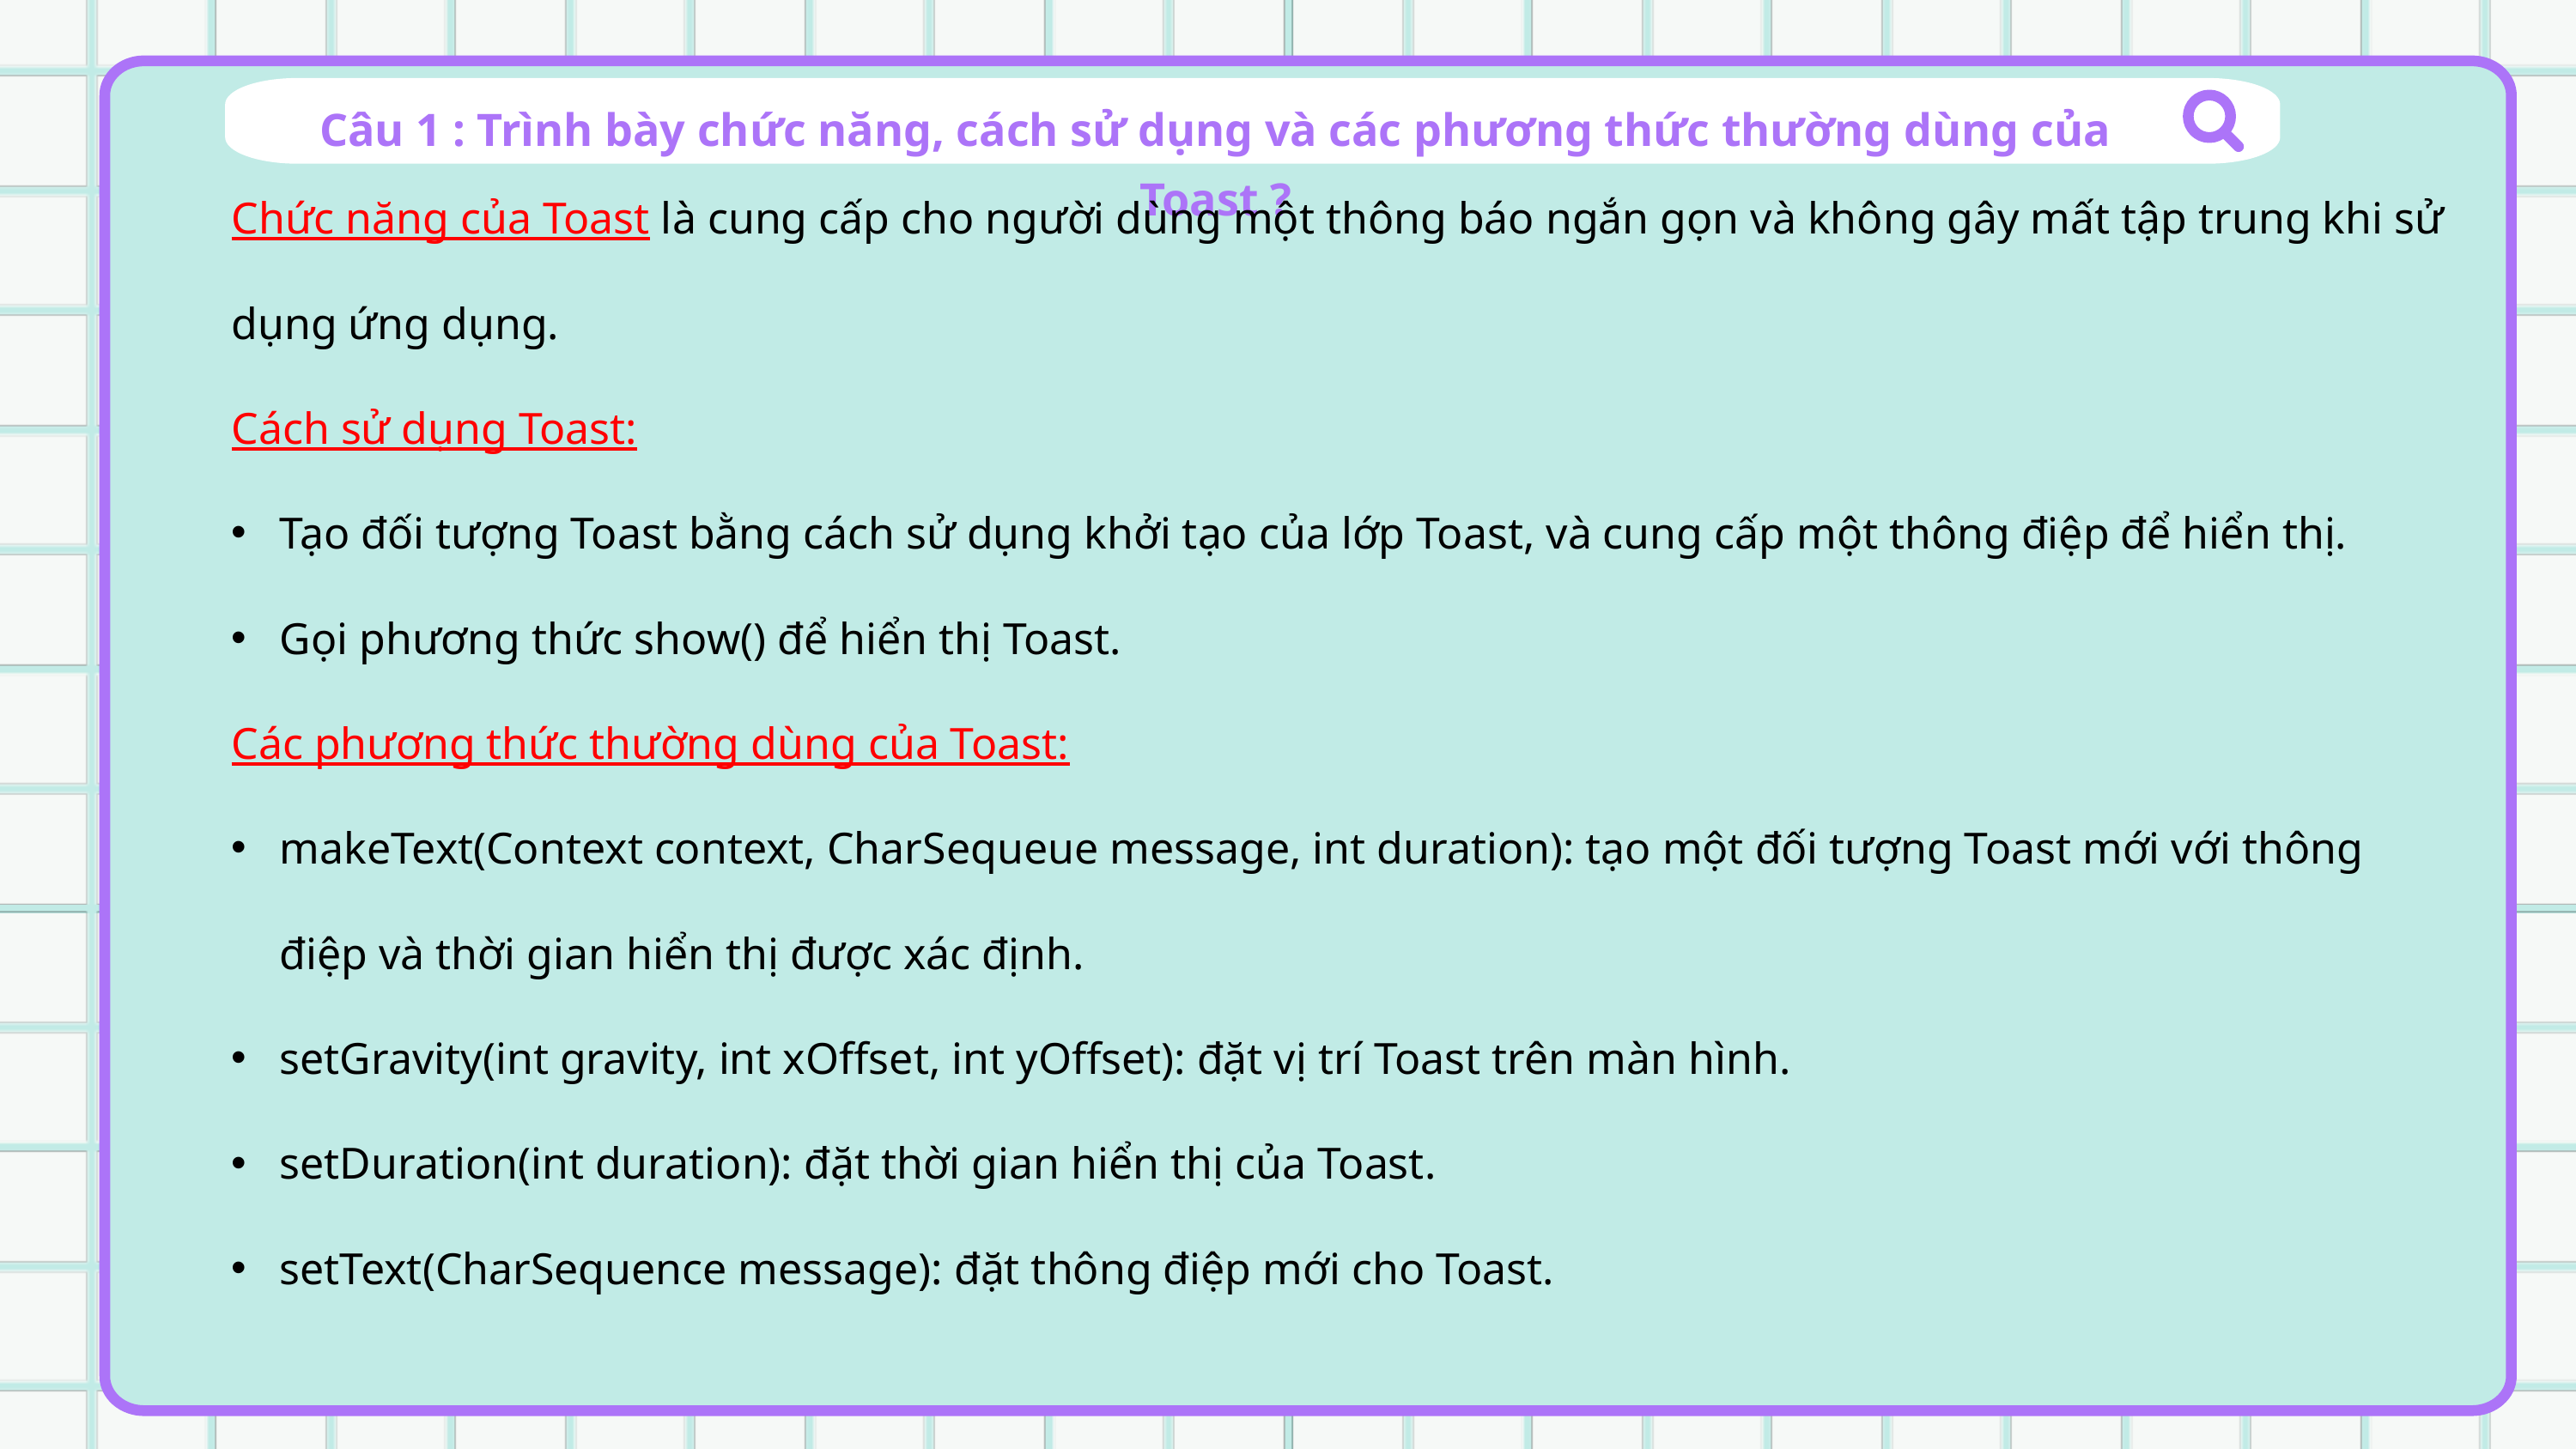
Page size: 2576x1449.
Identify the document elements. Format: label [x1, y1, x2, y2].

text_box [104, 60, 2512, 1411]
text_box [0, 0, 2576, 1449]
text_box [224, 0, 2281, 722]
text_box [2188, 94, 2239, 147]
